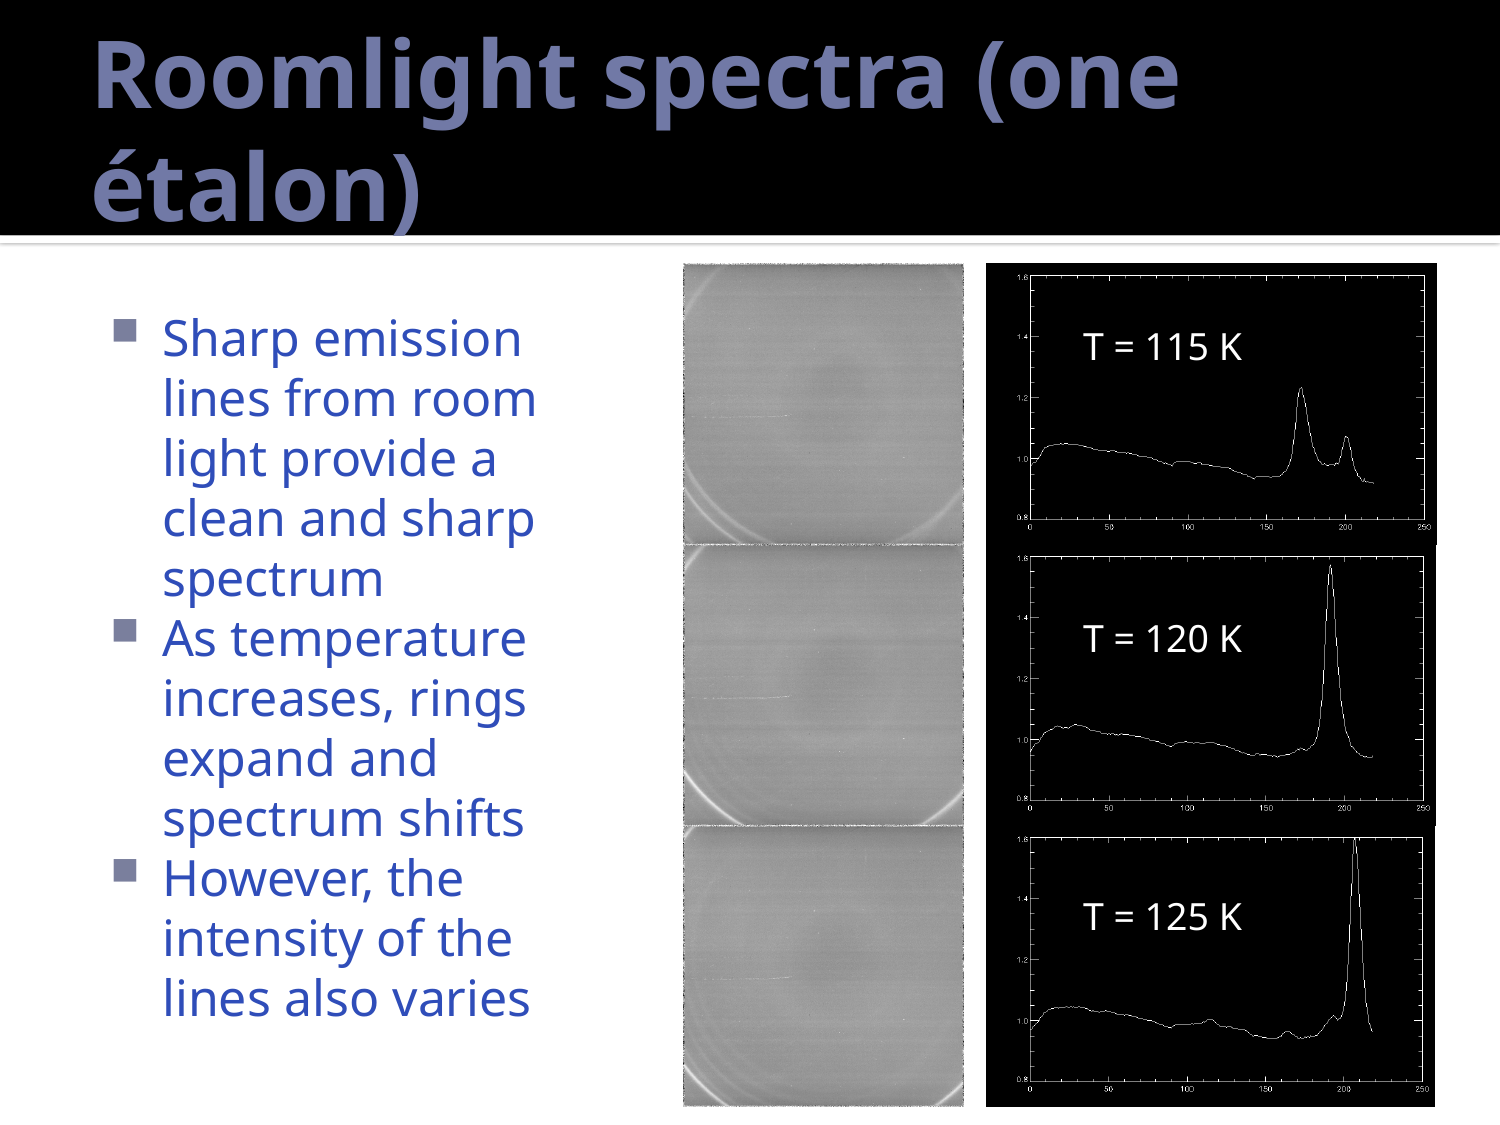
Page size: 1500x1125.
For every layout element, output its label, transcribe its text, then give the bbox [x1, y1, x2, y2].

picture [986, 263, 1437, 1107]
picture [682, 544, 964, 1107]
list Sharp emission lines from room light provide a clean and sharp spectrum As temperature increases, rings expand and spectrum shifts However, the intensity of the lines also varies [75, 291, 619, 1050]
title Roomlight spectra (one étalon) [75, 24, 1425, 231]
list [682, 263, 964, 544]
